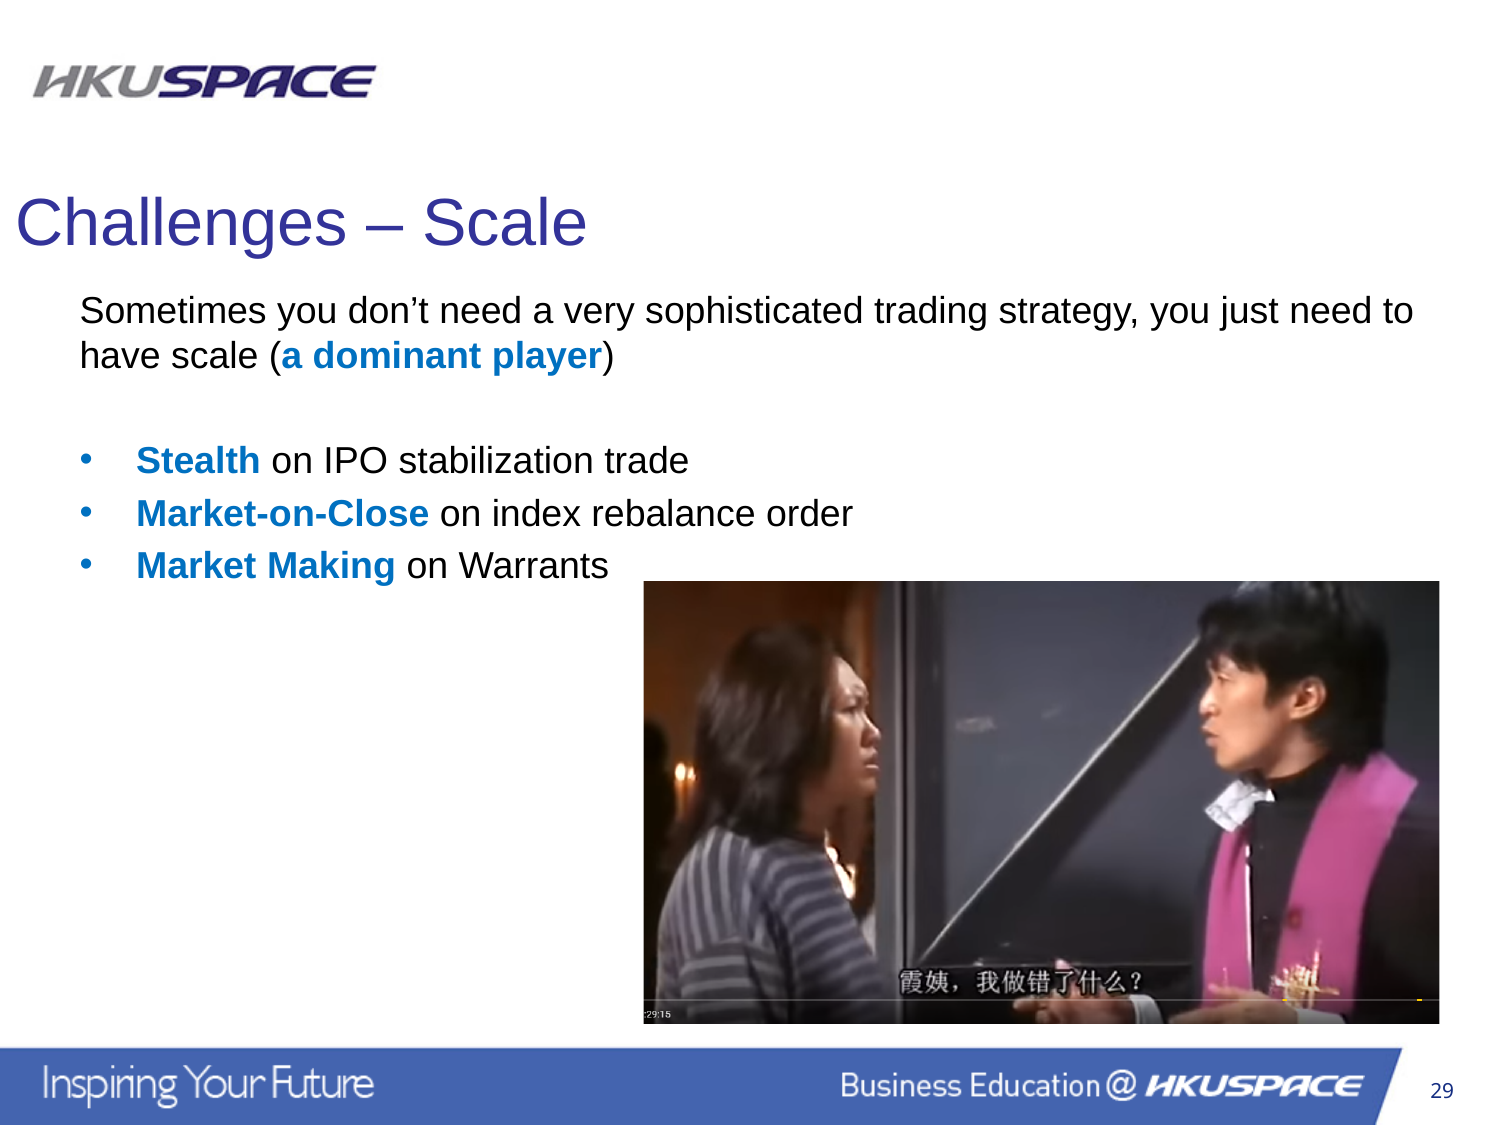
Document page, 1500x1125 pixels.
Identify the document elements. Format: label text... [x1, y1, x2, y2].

title Challenges – Scale [0, 101, 1365, 266]
picture [0, 0, 1500, 1125]
slide_number 29 [1415, 1070, 1499, 1125]
text_box Sometimes you don’t need a very sophisticated trading strategy, you just need to have scale (a dominant player) Stealth on IPO stabilization trade Market-on-Close on index rebalance order Market Making on Warrants [64, 278, 1447, 1047]
